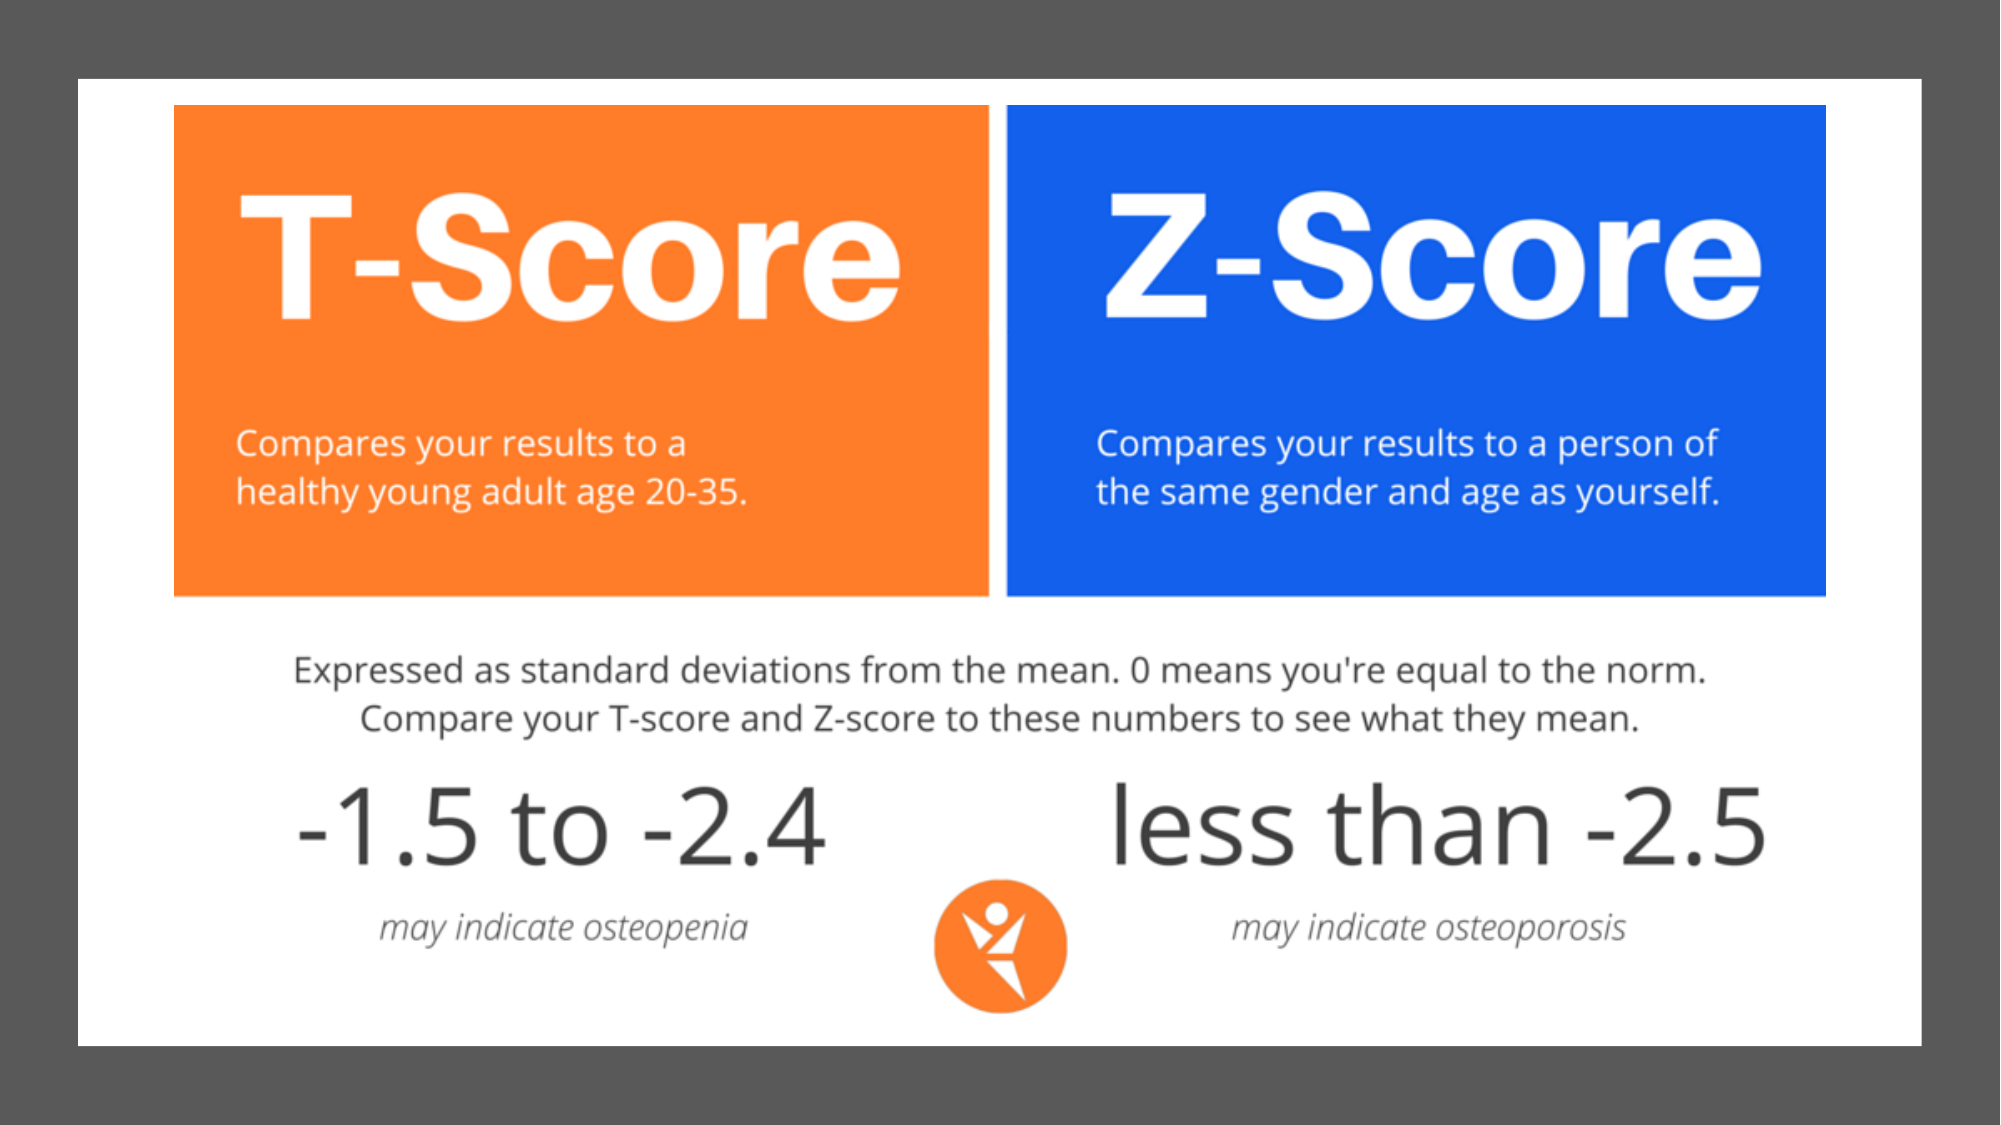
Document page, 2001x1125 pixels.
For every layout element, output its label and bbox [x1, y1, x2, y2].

text_box [0, 0, 2000, 1125]
list [173, 105, 1827, 1020]
text_box [78, 78, 1922, 1047]
